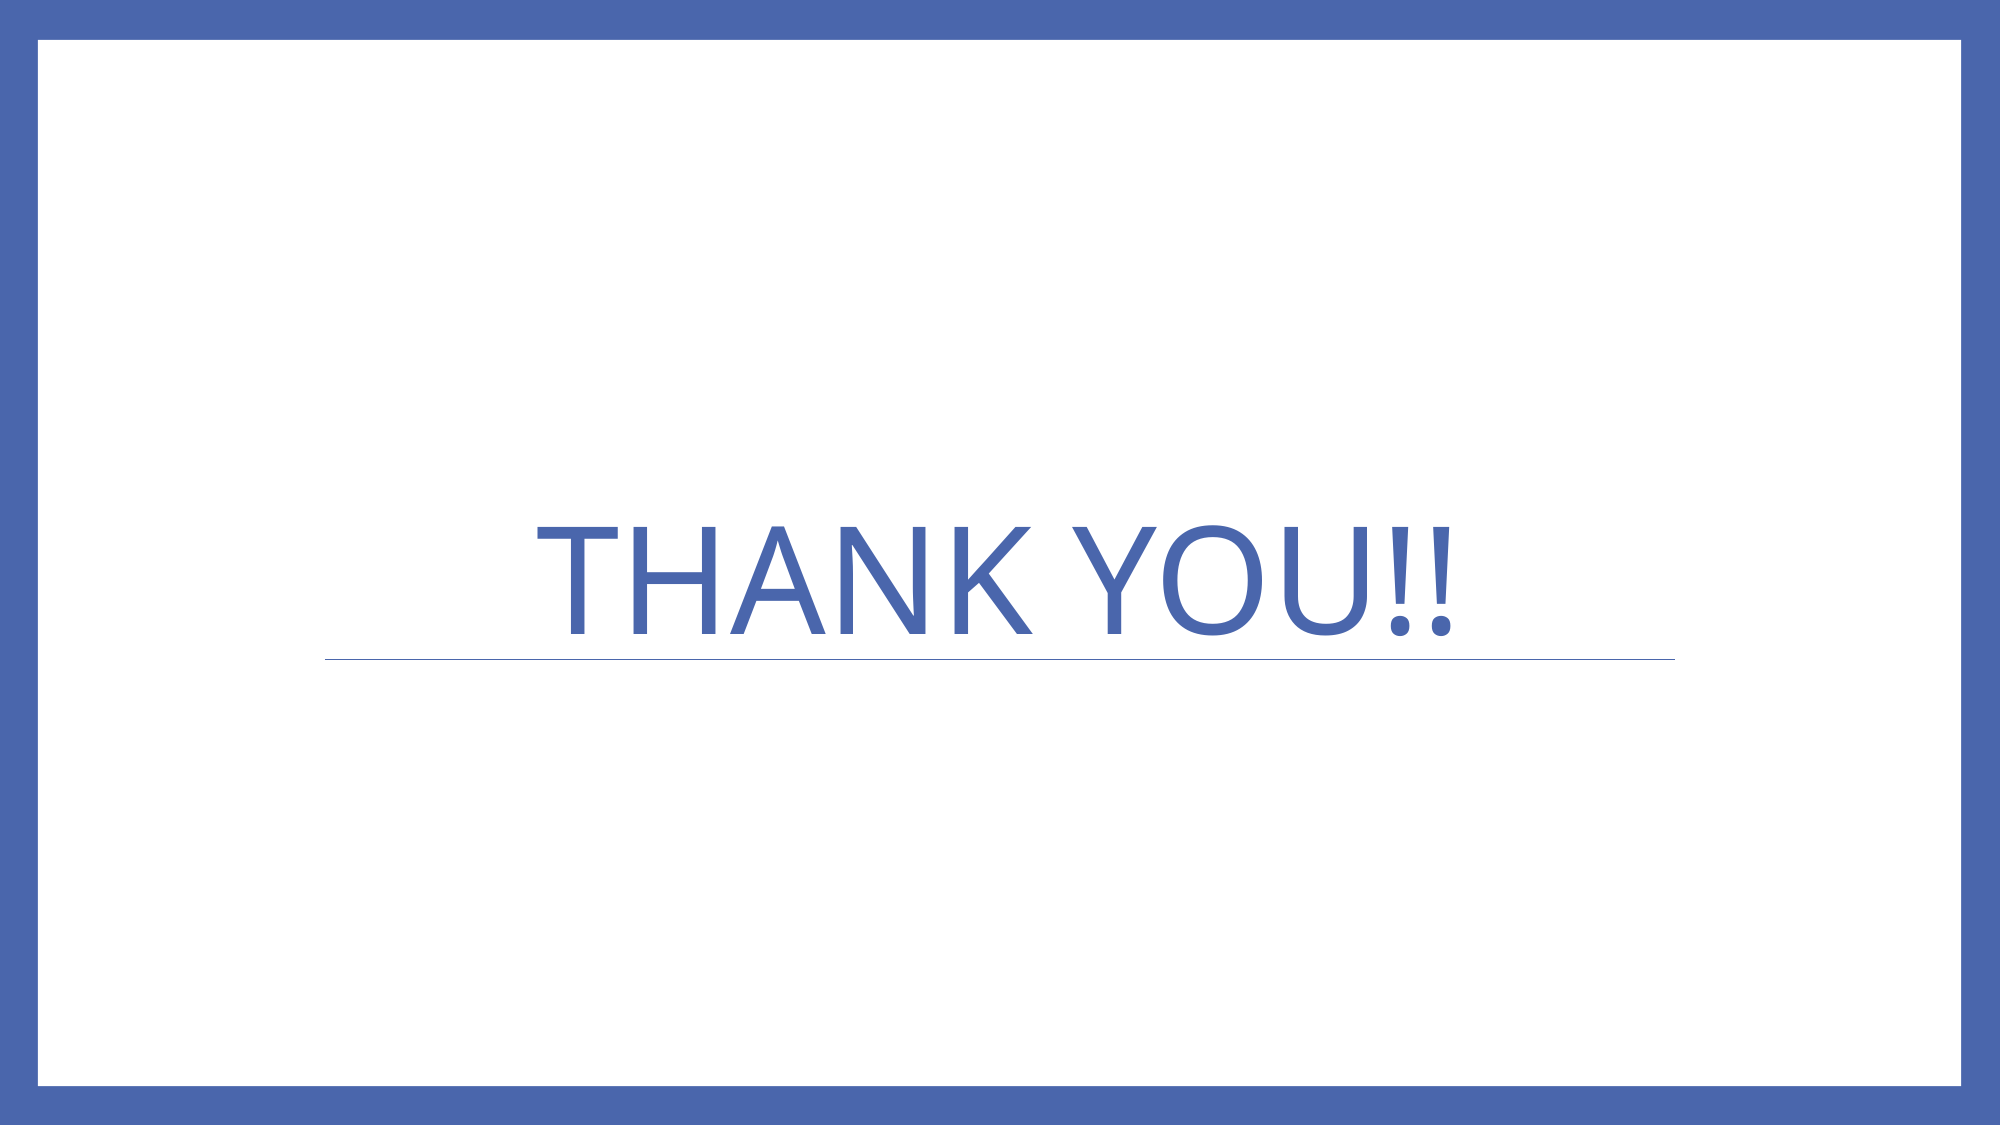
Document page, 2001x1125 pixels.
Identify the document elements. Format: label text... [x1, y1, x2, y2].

title Thank you!! [181, 192, 1817, 673]
